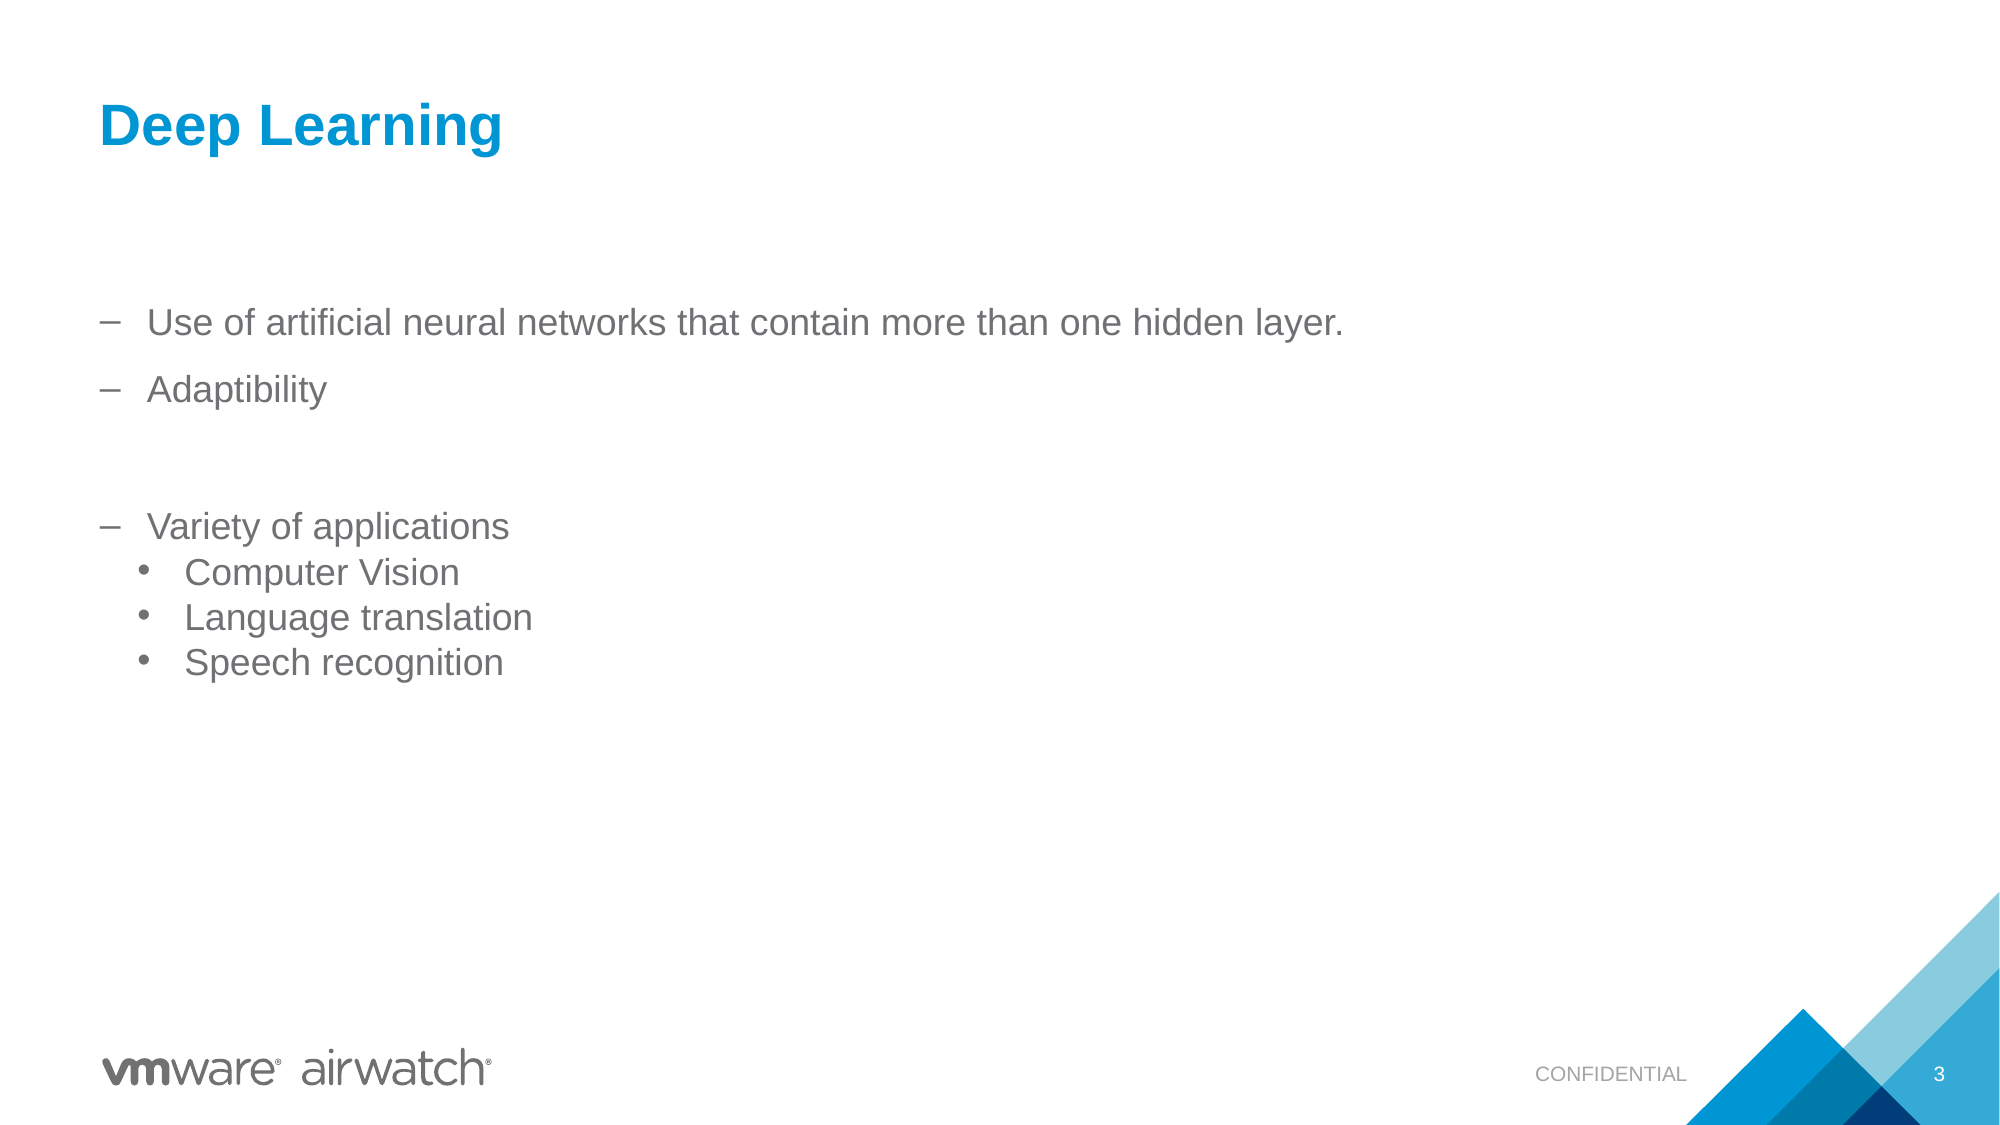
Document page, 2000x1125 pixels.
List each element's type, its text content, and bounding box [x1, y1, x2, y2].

list Use of artificial neural networks that contain more than one hidden layer. Adaptibility Variety of applications Computer Vision Language translation Speech recognition [99, 275, 1900, 988]
slide_number 3 [1902, 1060, 1977, 1085]
title Deep Learning [99, 24, 1900, 159]
footer CONFIDENTIAL [837, 1060, 1688, 1085]
